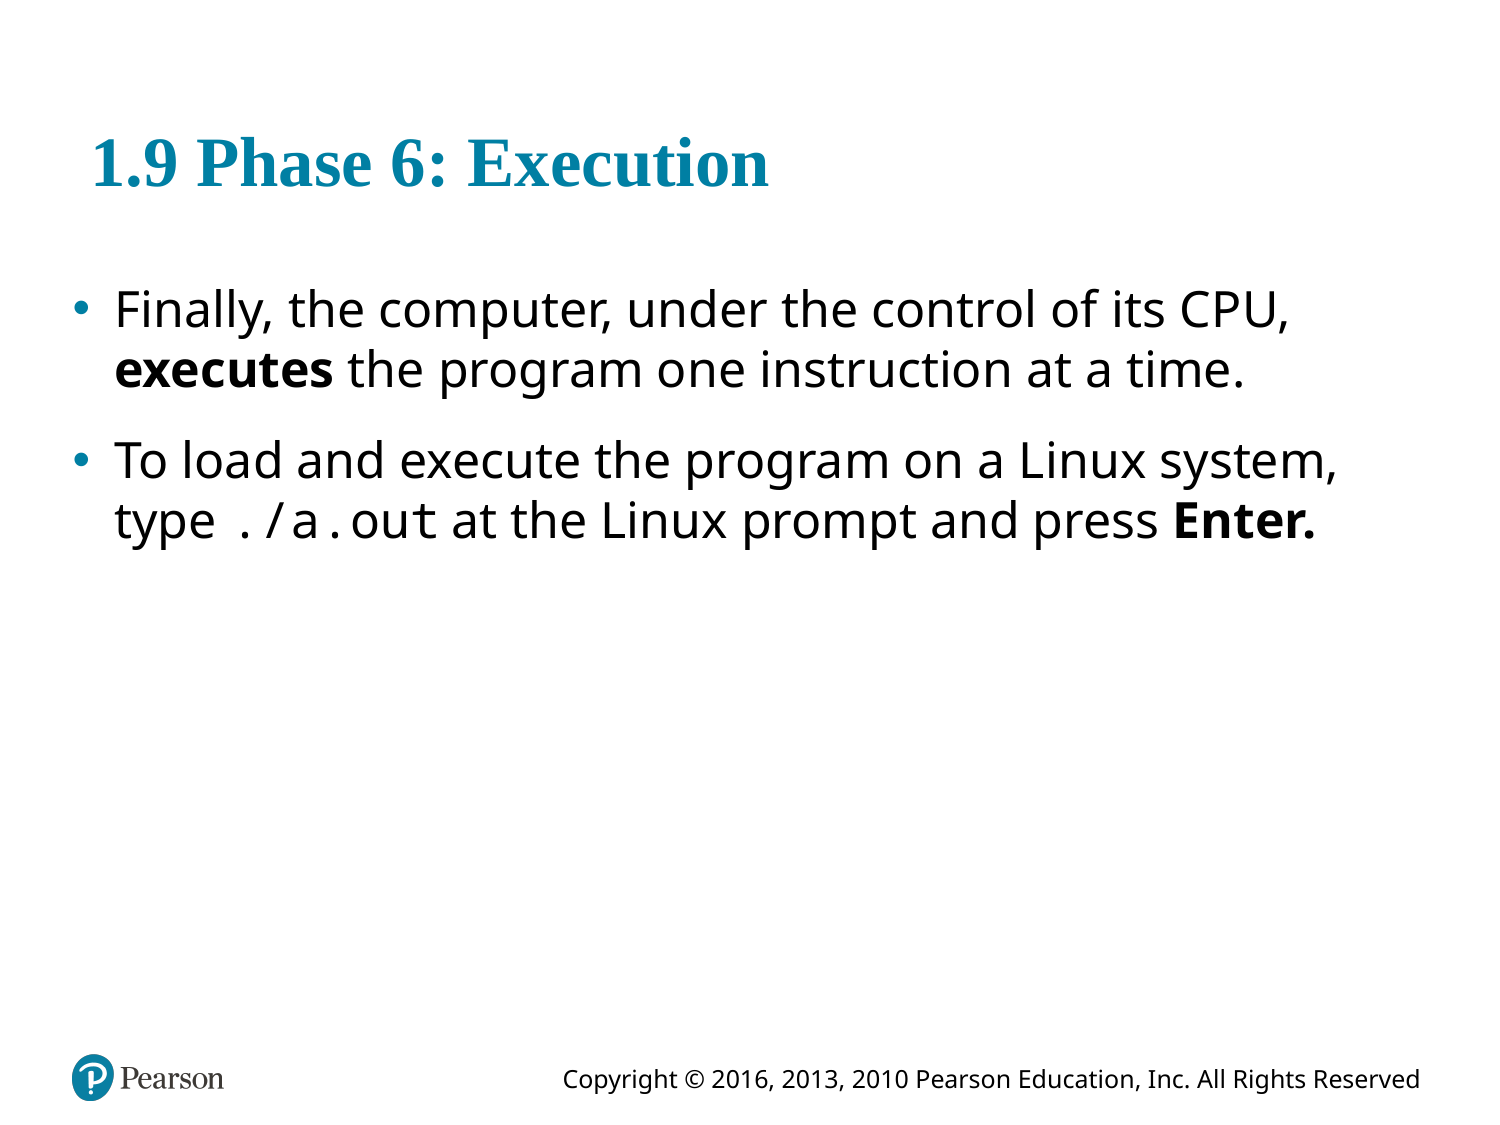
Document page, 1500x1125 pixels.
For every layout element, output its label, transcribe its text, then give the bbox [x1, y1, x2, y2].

title 1.9 Phase 6: Execution [75, 35, 1425, 216]
picture [72, 1087, 83, 1101]
picture [98, 1054, 224, 1101]
list Finally, the computer, under the control of its C P U, executes the program one instruction at a time. To load and execute the program on a Linux system, type ./a.out at the Linux prompt and press Enter. [57, 262, 1406, 587]
picture [80, 1063, 106, 1088]
picture [72, 1054, 88, 1070]
